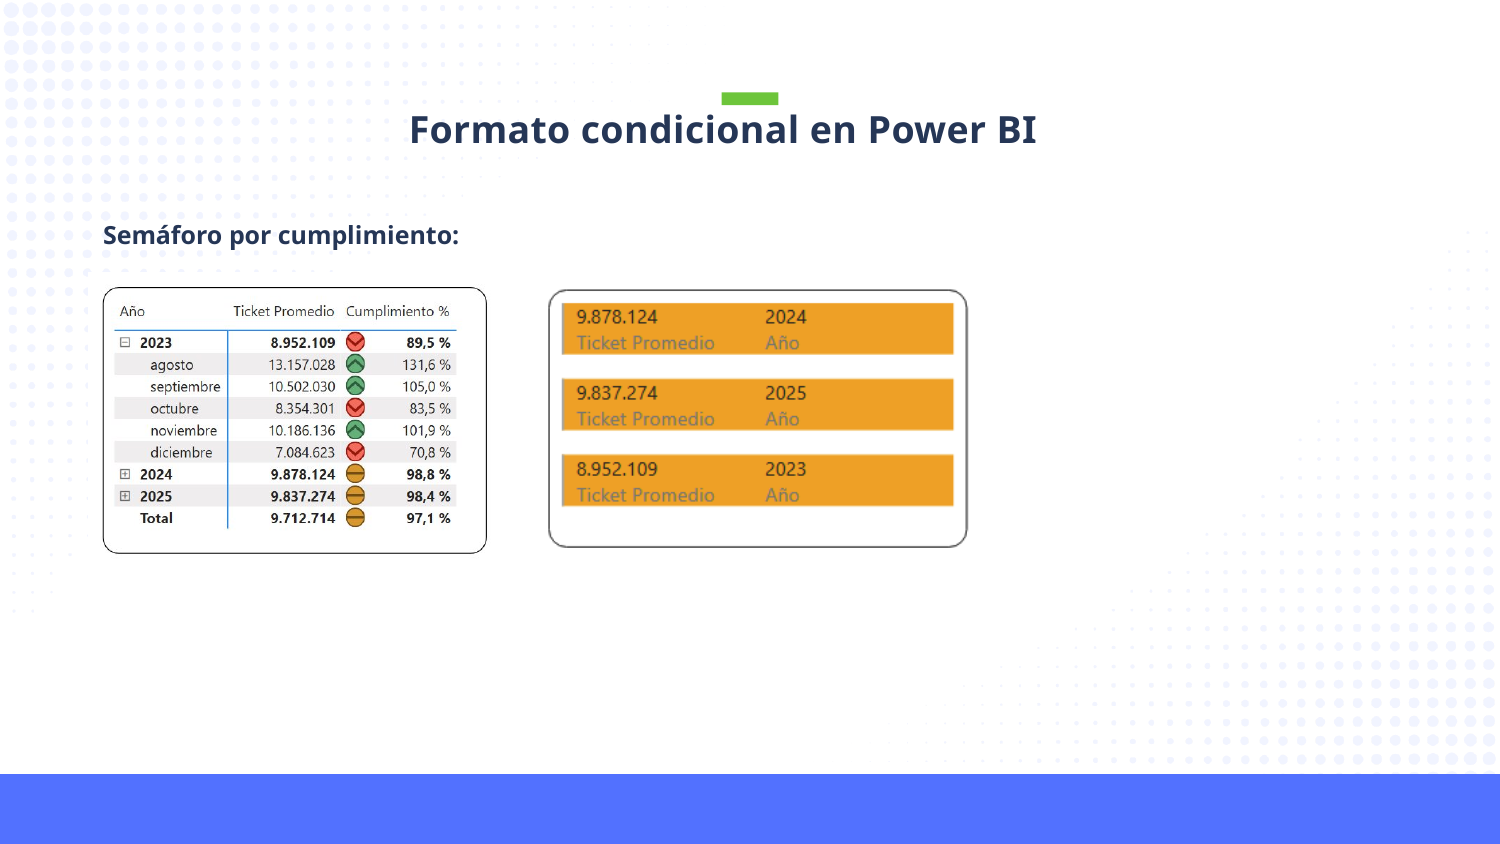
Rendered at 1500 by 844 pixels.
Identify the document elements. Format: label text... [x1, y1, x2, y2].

picture [0, 0, 1500, 773]
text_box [0, 773, 1500, 844]
text_box Formato condicional en Power BI [346, 106, 1101, 152]
text_box [721, 92, 779, 106]
text_box Semáforo por cumplimiento: [88, 211, 1130, 257]
